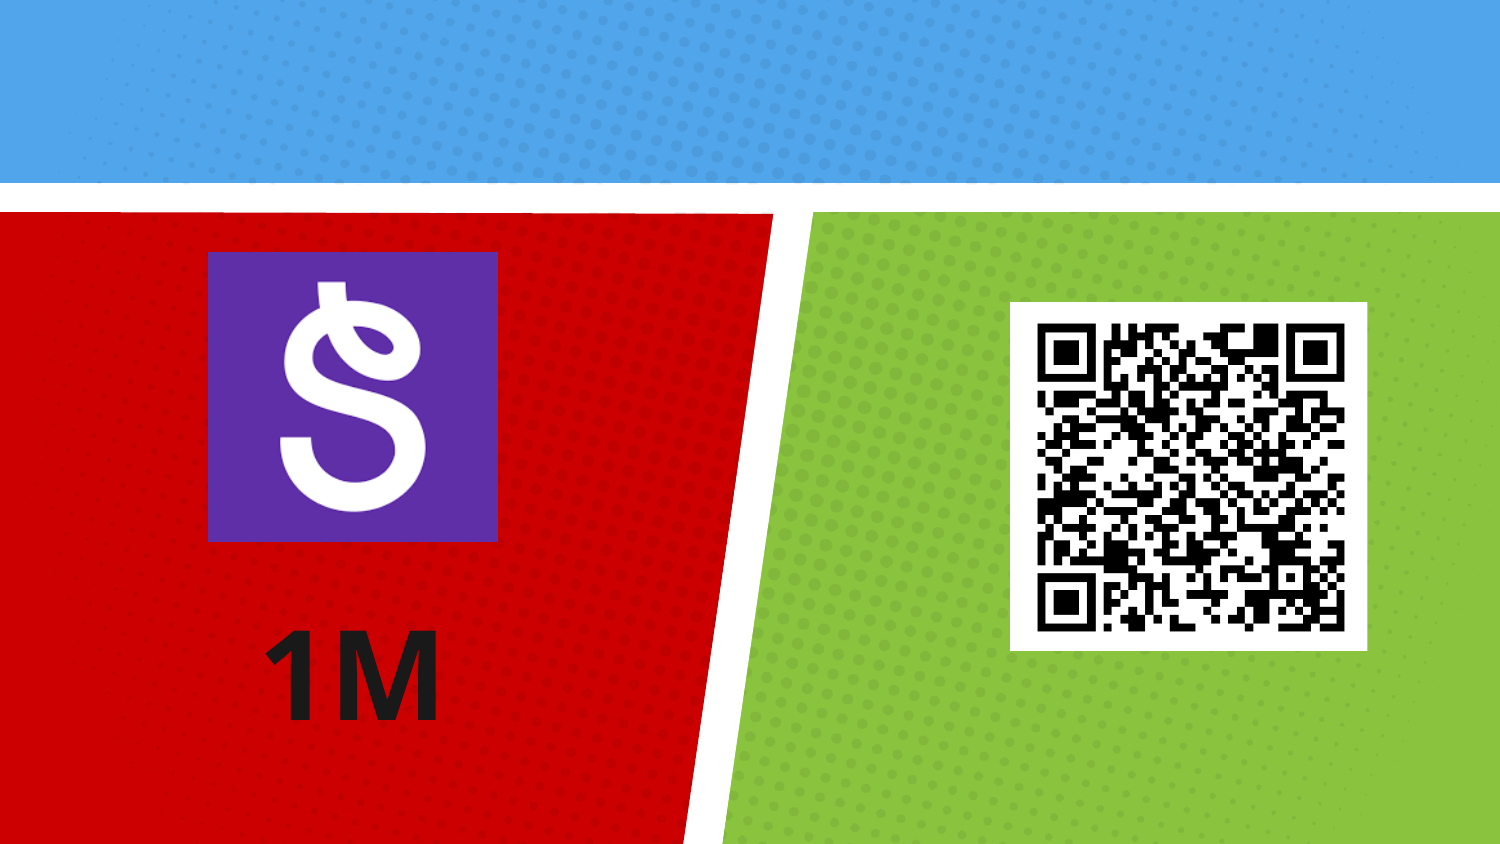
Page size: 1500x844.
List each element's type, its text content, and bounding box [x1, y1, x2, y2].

subtitle 1M [217, 630, 490, 711]
picture [723, 212, 1500, 844]
picture [0, 212, 773, 844]
picture [0, 0, 1500, 184]
